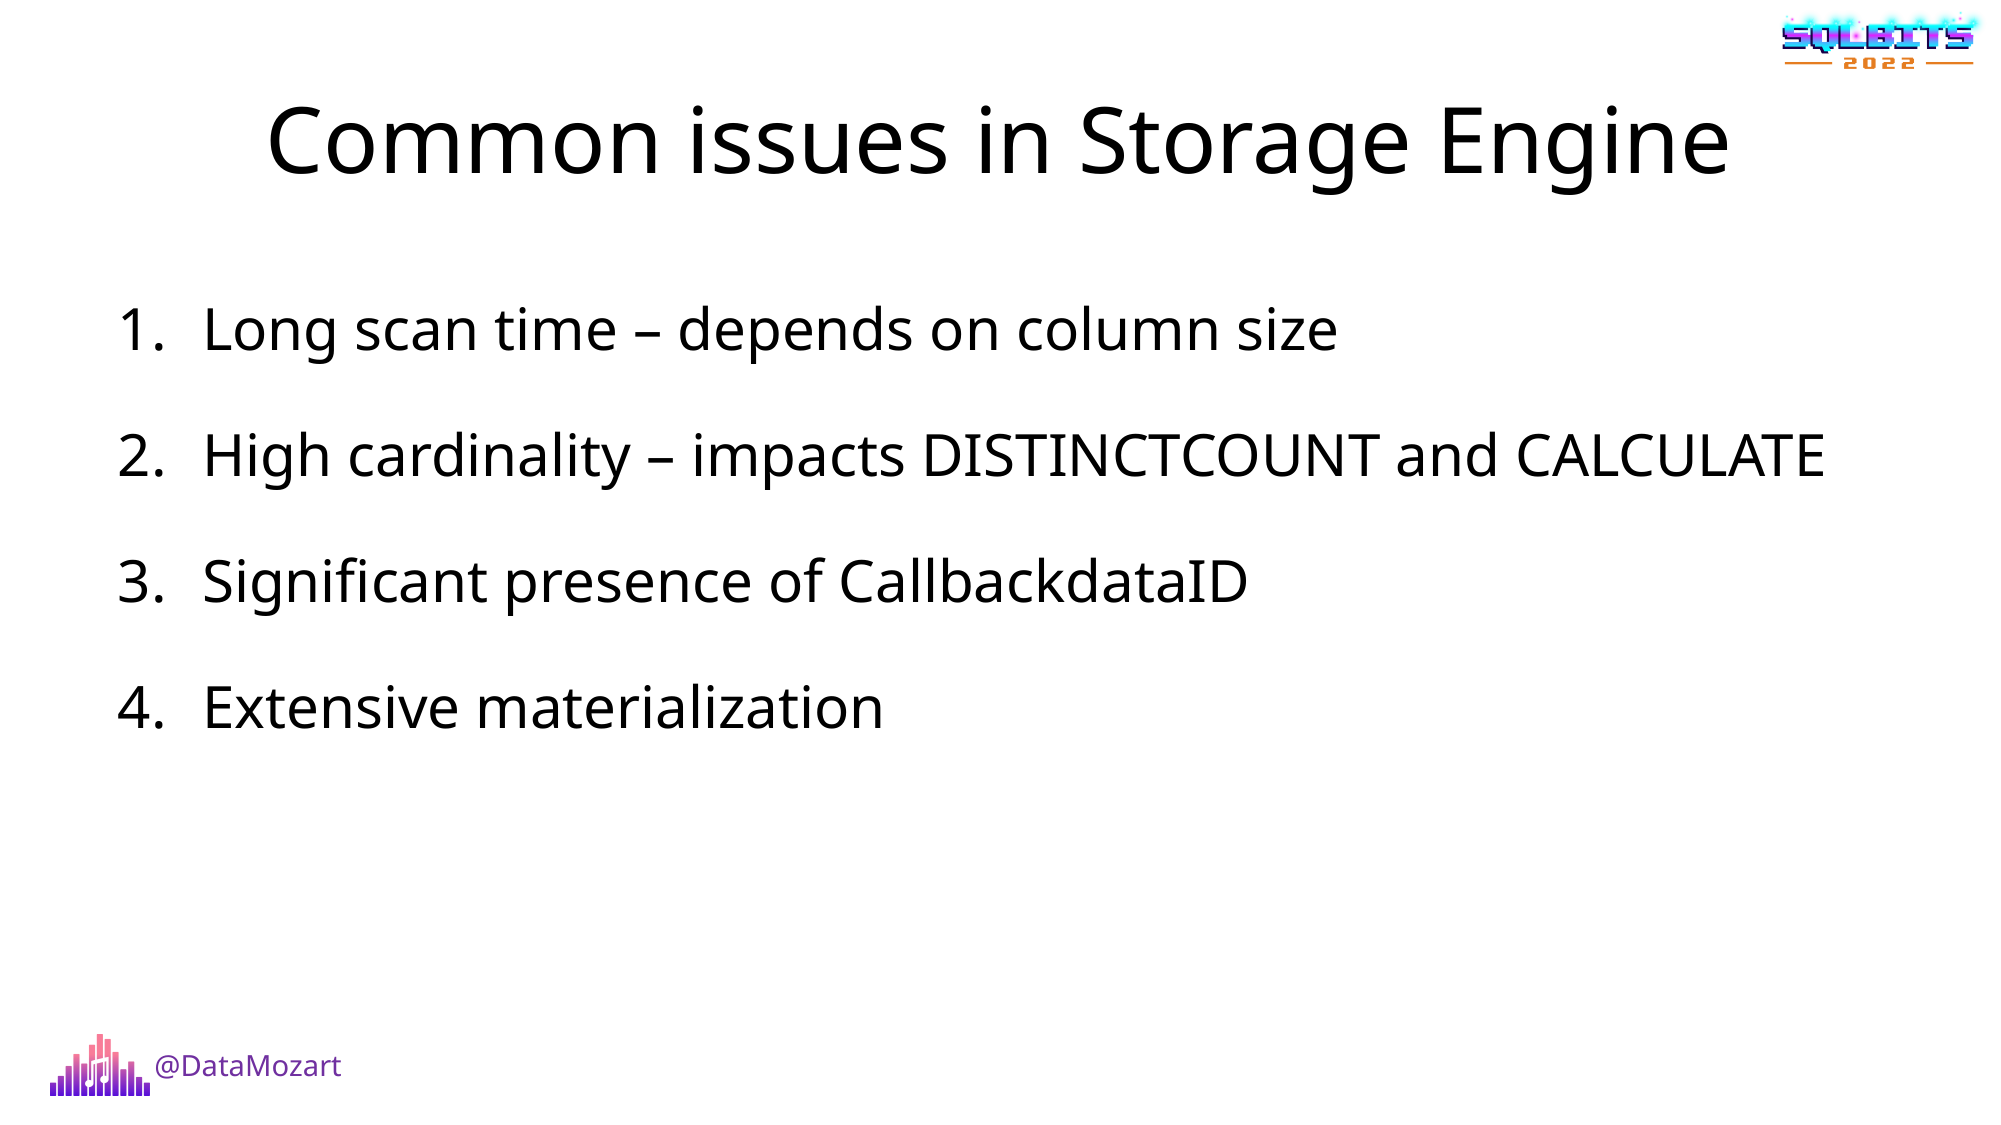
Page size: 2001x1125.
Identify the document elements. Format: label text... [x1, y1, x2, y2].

picture [1777, 7, 1989, 69]
text_box Long scan time – depends on column size High cardinality – impacts DISTINCTCOUNT and CALCULATE Significant presence of CallbackdataID Extensive materialization [103, 250, 1897, 835]
text_box Common issues in Storage Engine [137, 87, 1863, 218]
picture [50, 1034, 150, 1096]
